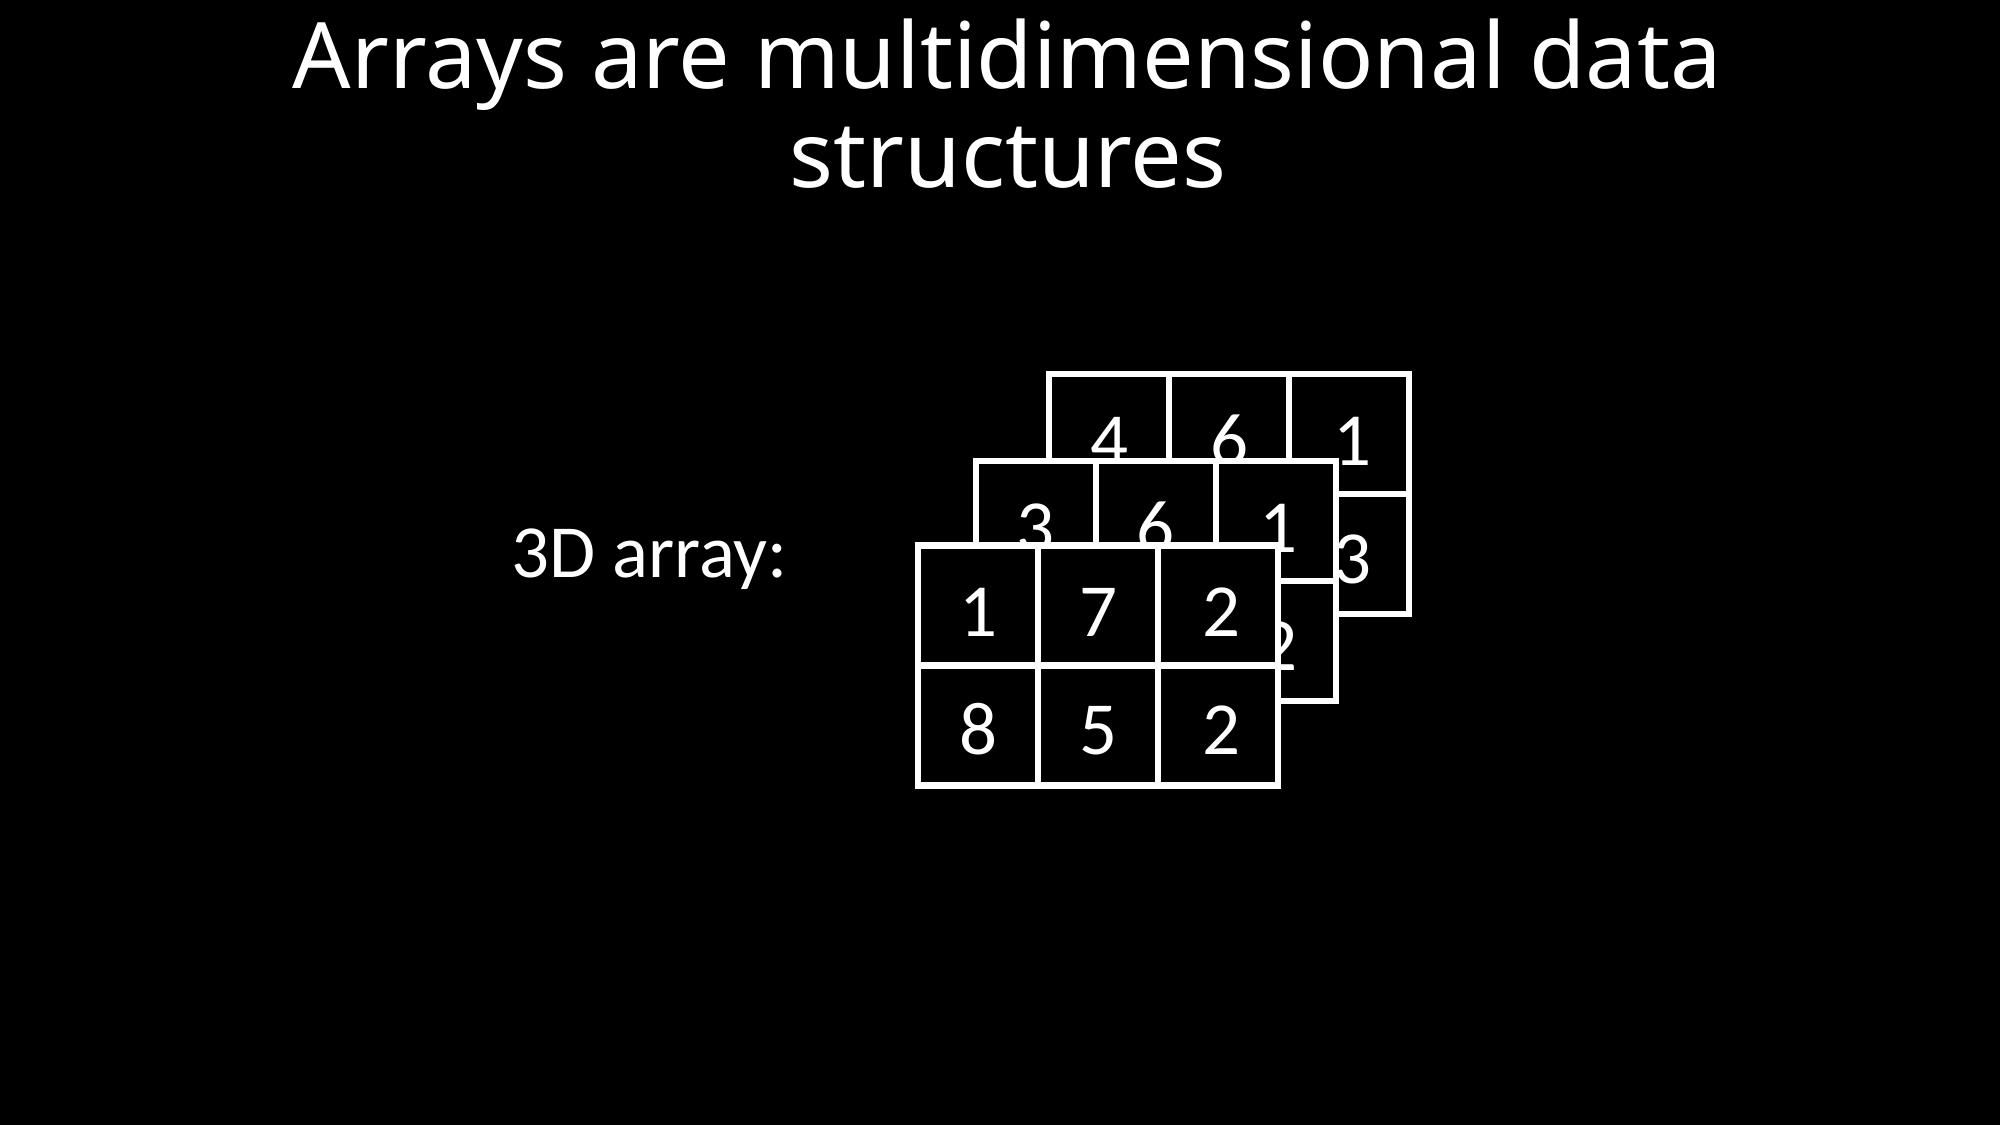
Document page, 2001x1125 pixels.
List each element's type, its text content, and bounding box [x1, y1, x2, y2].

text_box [975, 460, 1336, 701]
title Arrays are multidimensional data structures [145, 0, 1871, 218]
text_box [1049, 374, 1410, 615]
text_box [918, 545, 1279, 786]
text_box 3D array: [496, 495, 829, 690]
